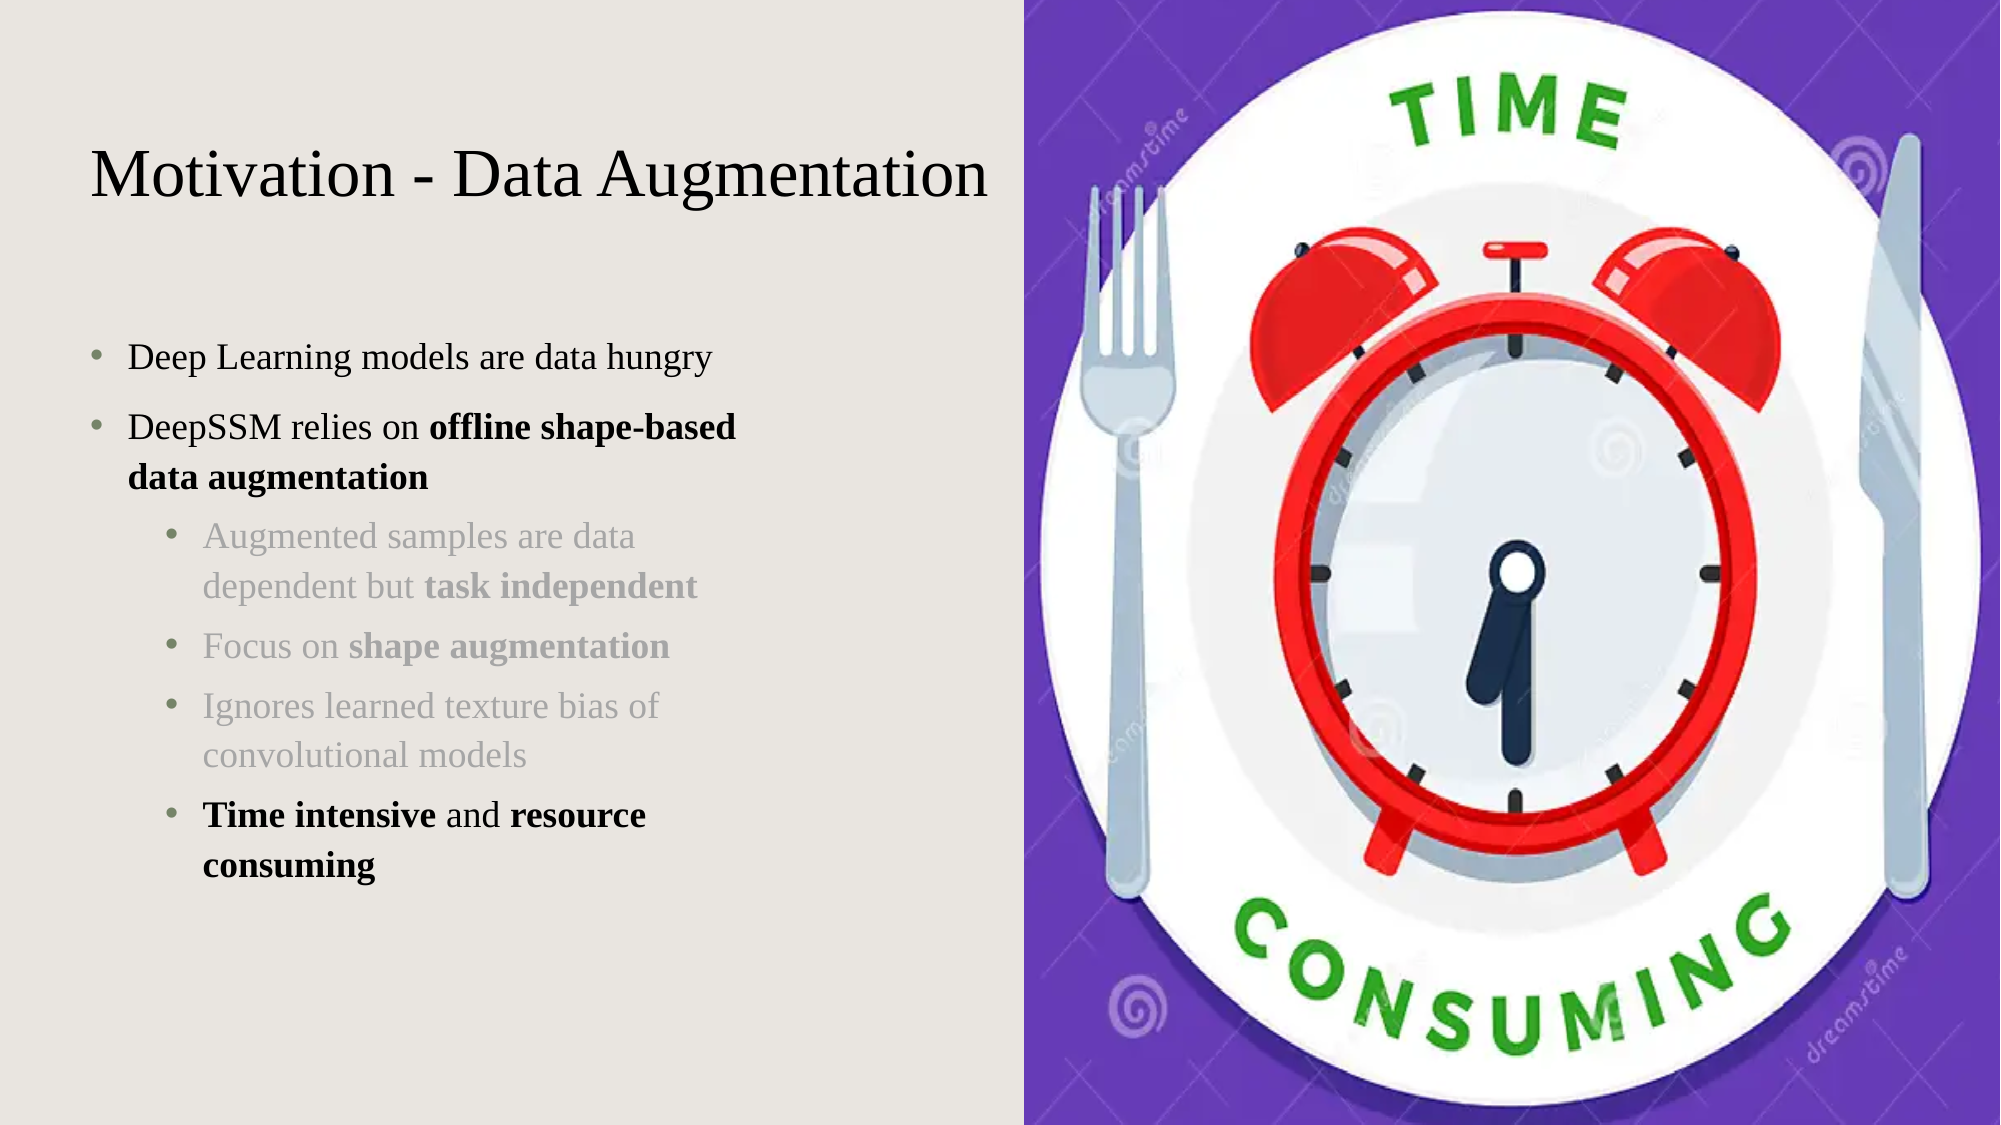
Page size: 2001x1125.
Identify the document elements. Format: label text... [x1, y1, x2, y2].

picture [1024, 0, 2000, 1125]
title Motivation - Data Augmentation [75, 60, 1024, 278]
list Deep Learning models are data hungry DeepSSM relies on offline shape-based data augmentation Augmented samples are data dependent but task independent Focus on shape augmentation Ignores learned texture bias of convolutional models Time intensive and resource consuming [75, 319, 772, 932]
